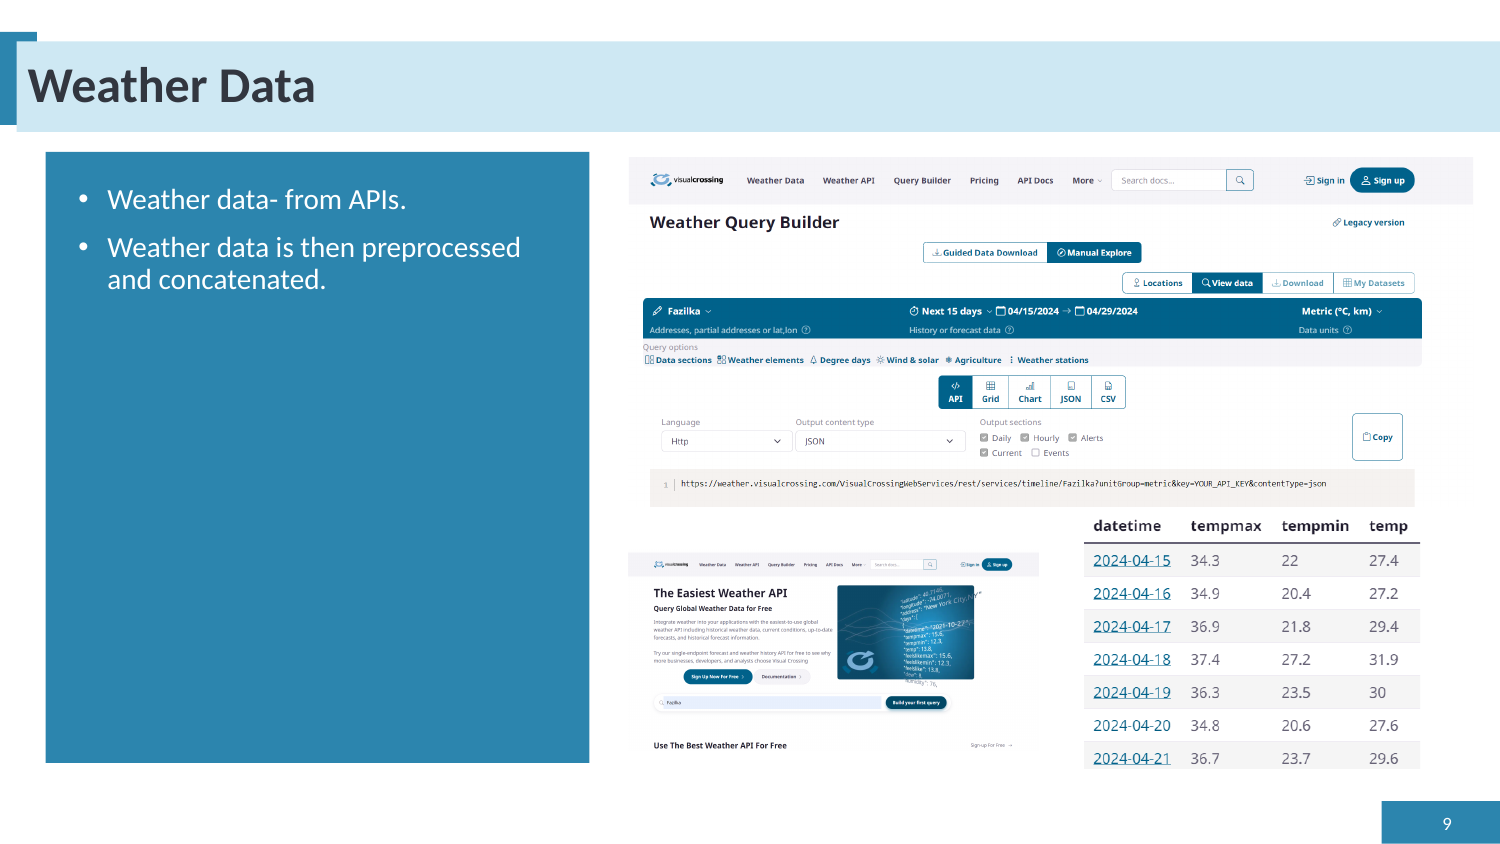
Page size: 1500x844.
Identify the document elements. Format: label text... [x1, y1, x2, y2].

title Weather Data [16, 41, 1500, 132]
picture [628, 157, 1474, 507]
picture [1079, 510, 1421, 769]
list Weather data- from APIs. Weather data is then preprocessed and concatenated. [67, 178, 555, 739]
slide_number ‹#› [1417, 809, 1464, 836]
picture [628, 549, 1039, 751]
